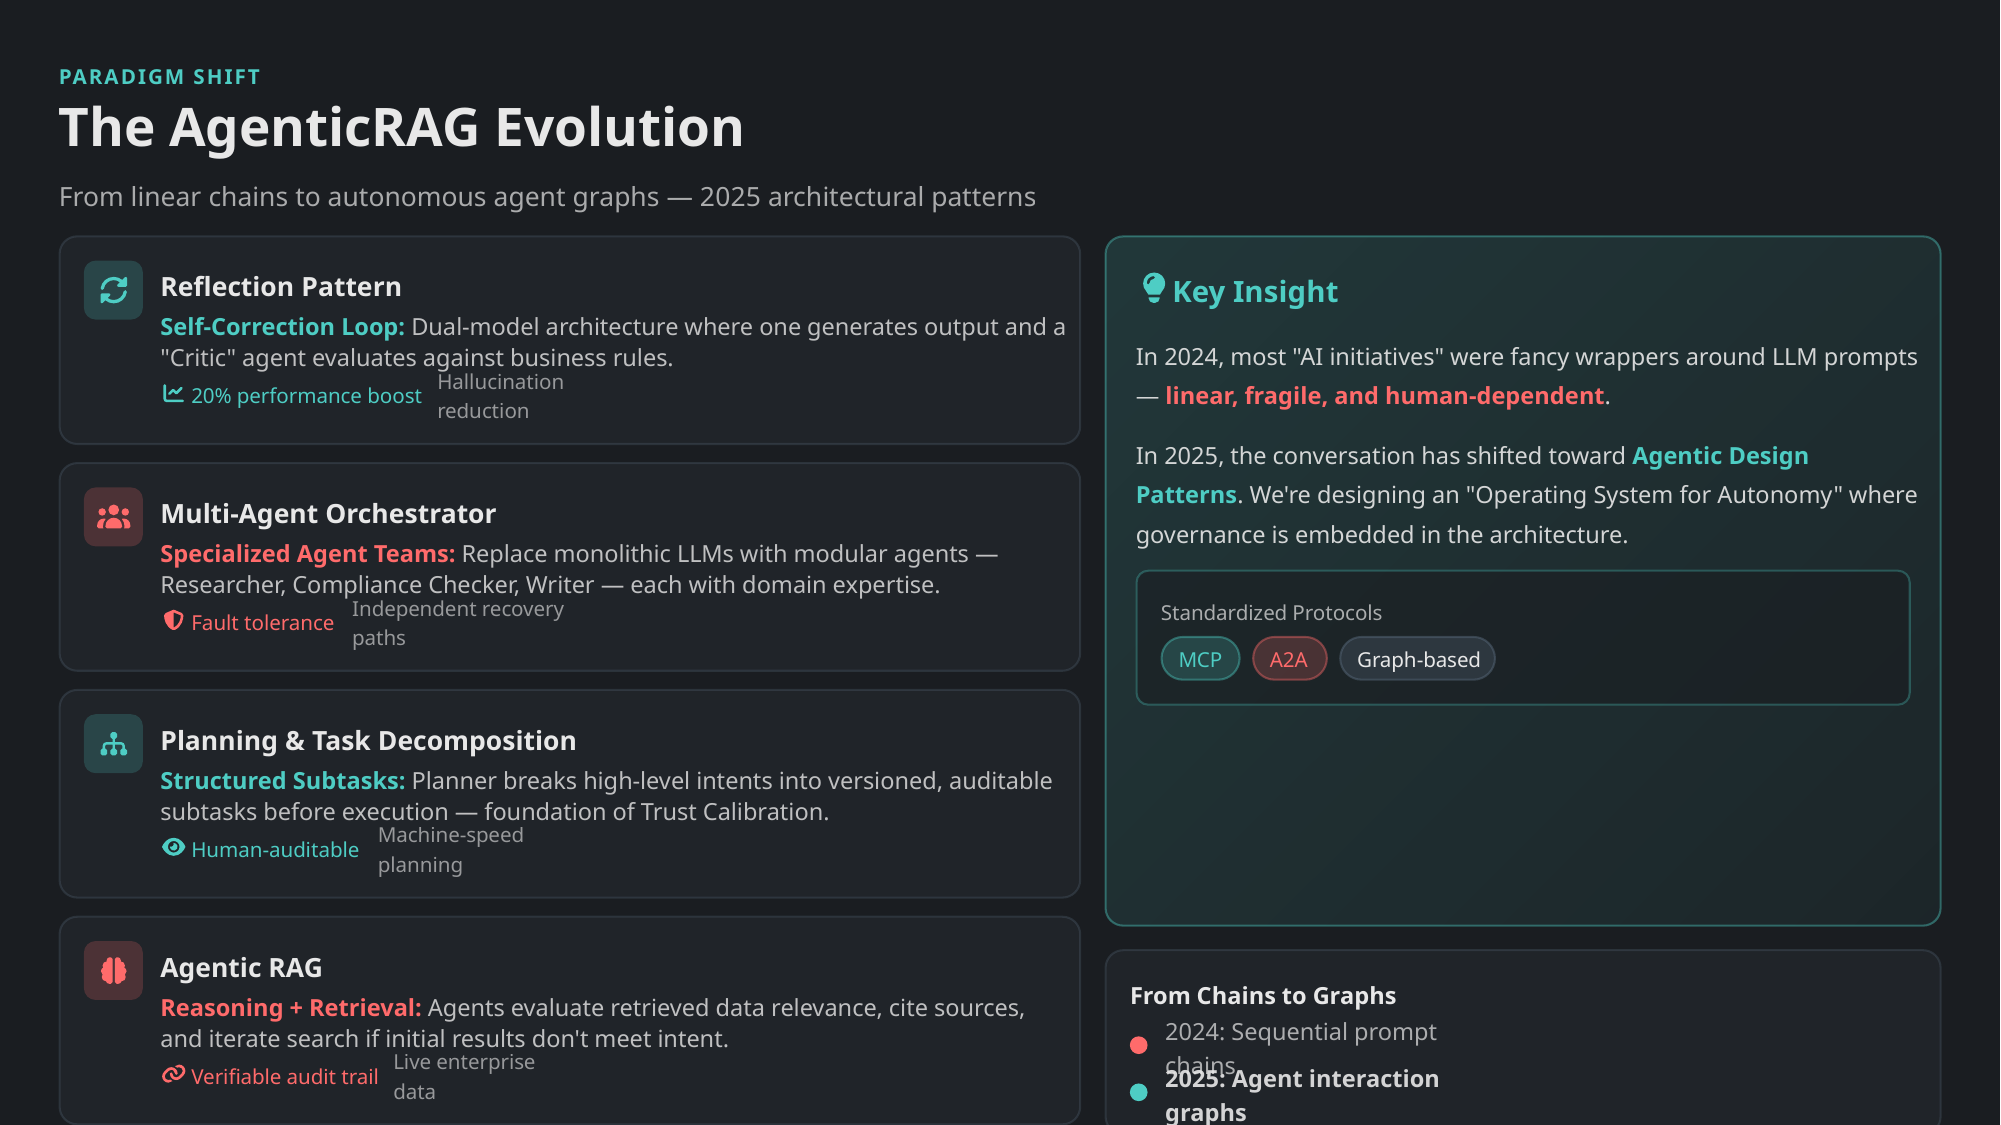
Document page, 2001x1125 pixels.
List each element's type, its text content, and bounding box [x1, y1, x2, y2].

text_box Self-Correction Loop: Dual-model architecture where one generates output and a "Critic" agent evaluates against business rules. [160, 307, 1068, 373]
text_box [59, 236, 1081, 444]
text_box [98, 508, 106, 516]
text_box [1143, 272, 1166, 295]
text_box [163, 384, 185, 403]
text_box 2024: Sequential prompt chains [1165, 1027, 1500, 1063]
text_box [162, 1064, 186, 1083]
text_box [83, 260, 143, 320]
text_box From linear chains to autonomous agent graphs — 2025 architectural patterns [58, 170, 1955, 212]
text_box A2A [1252, 636, 1335, 678]
text_box The AgenticRAG Evolution [58, 100, 1968, 159]
text_box [83, 487, 143, 547]
text_box Hallucination reduction [437, 378, 654, 408]
text_box [121, 508, 130, 516]
text_box Machine-speed planning [377, 832, 610, 862]
text_box [100, 276, 128, 291]
text_box Agentic RAG [160, 941, 1070, 983]
text_box Standardized Protocols [1160, 594, 1896, 625]
text_box Fault tolerance [191, 605, 339, 635]
text_box Specialized Agent Teams: Replace monolithic LLMs with modular agents — Researcher, Compliance Checker, Writer — each with domain expertise. [160, 534, 1068, 600]
text_box Verifiable audit trail [191, 1058, 380, 1089]
text_box [1129, 1036, 1148, 1055]
text_box Planning & Task Decomposition [160, 714, 1070, 756]
text_box Multi-Agent Orchestrator [160, 487, 1070, 529]
text_box [162, 837, 186, 856]
text_box [1105, 236, 1941, 926]
text_box [59, 916, 1081, 1125]
text_box In 2024, most "AI initiatives" were fancy wrappers around LLM prompts — linear, fragile, and human-dependent. [1135, 331, 1923, 408]
text_box [114, 957, 127, 984]
text_box [83, 941, 143, 1000]
text_box MCP [1160, 636, 1248, 678]
text_box [97, 517, 131, 529]
text_box Reflection Pattern [160, 260, 1070, 302]
text_box PARADIGM SHIFT [58, 58, 1952, 89]
text_box [100, 732, 128, 756]
text_box [1148, 297, 1160, 303]
text_box [1129, 1083, 1148, 1102]
text_box [1105, 950, 1941, 1125]
text_box Reasoning + Retrieval: Agents evaluate retrieved data relevance, cite sources, and iterate search if initial results don't meet intent. [160, 988, 1068, 1053]
text_box [108, 504, 120, 516]
text_box 20% performance boost [191, 378, 425, 408]
text_box [1136, 570, 1910, 705]
text_box Structured Subtasks: Planner breaks high-level intents into versioned, auditable subtasks before execution — foundation of Trust Calibration. [160, 761, 1068, 827]
text_box 2025: Agent interaction graphs [1165, 1074, 1490, 1110]
text_box [83, 714, 143, 774]
text_box [100, 957, 113, 984]
text_box Key Insight [1172, 266, 1926, 308]
text_box In 2025, the conversation has shifted toward Agentic Design Patterns. We're designing an "Operating System for Autonomy" where governance is embedded in the architecture. [1135, 431, 1923, 547]
text_box Live enterprise data [393, 1058, 579, 1089]
text_box [164, 609, 184, 630]
text_box Human-auditable [191, 832, 366, 862]
text_box Independent recovery paths [352, 605, 615, 635]
text_box Graph-based [1339, 636, 1503, 678]
text_box [59, 463, 1081, 671]
text_box From Chains to Graphs [1129, 974, 1929, 1010]
text_box [59, 689, 1081, 898]
text_box [100, 290, 127, 304]
